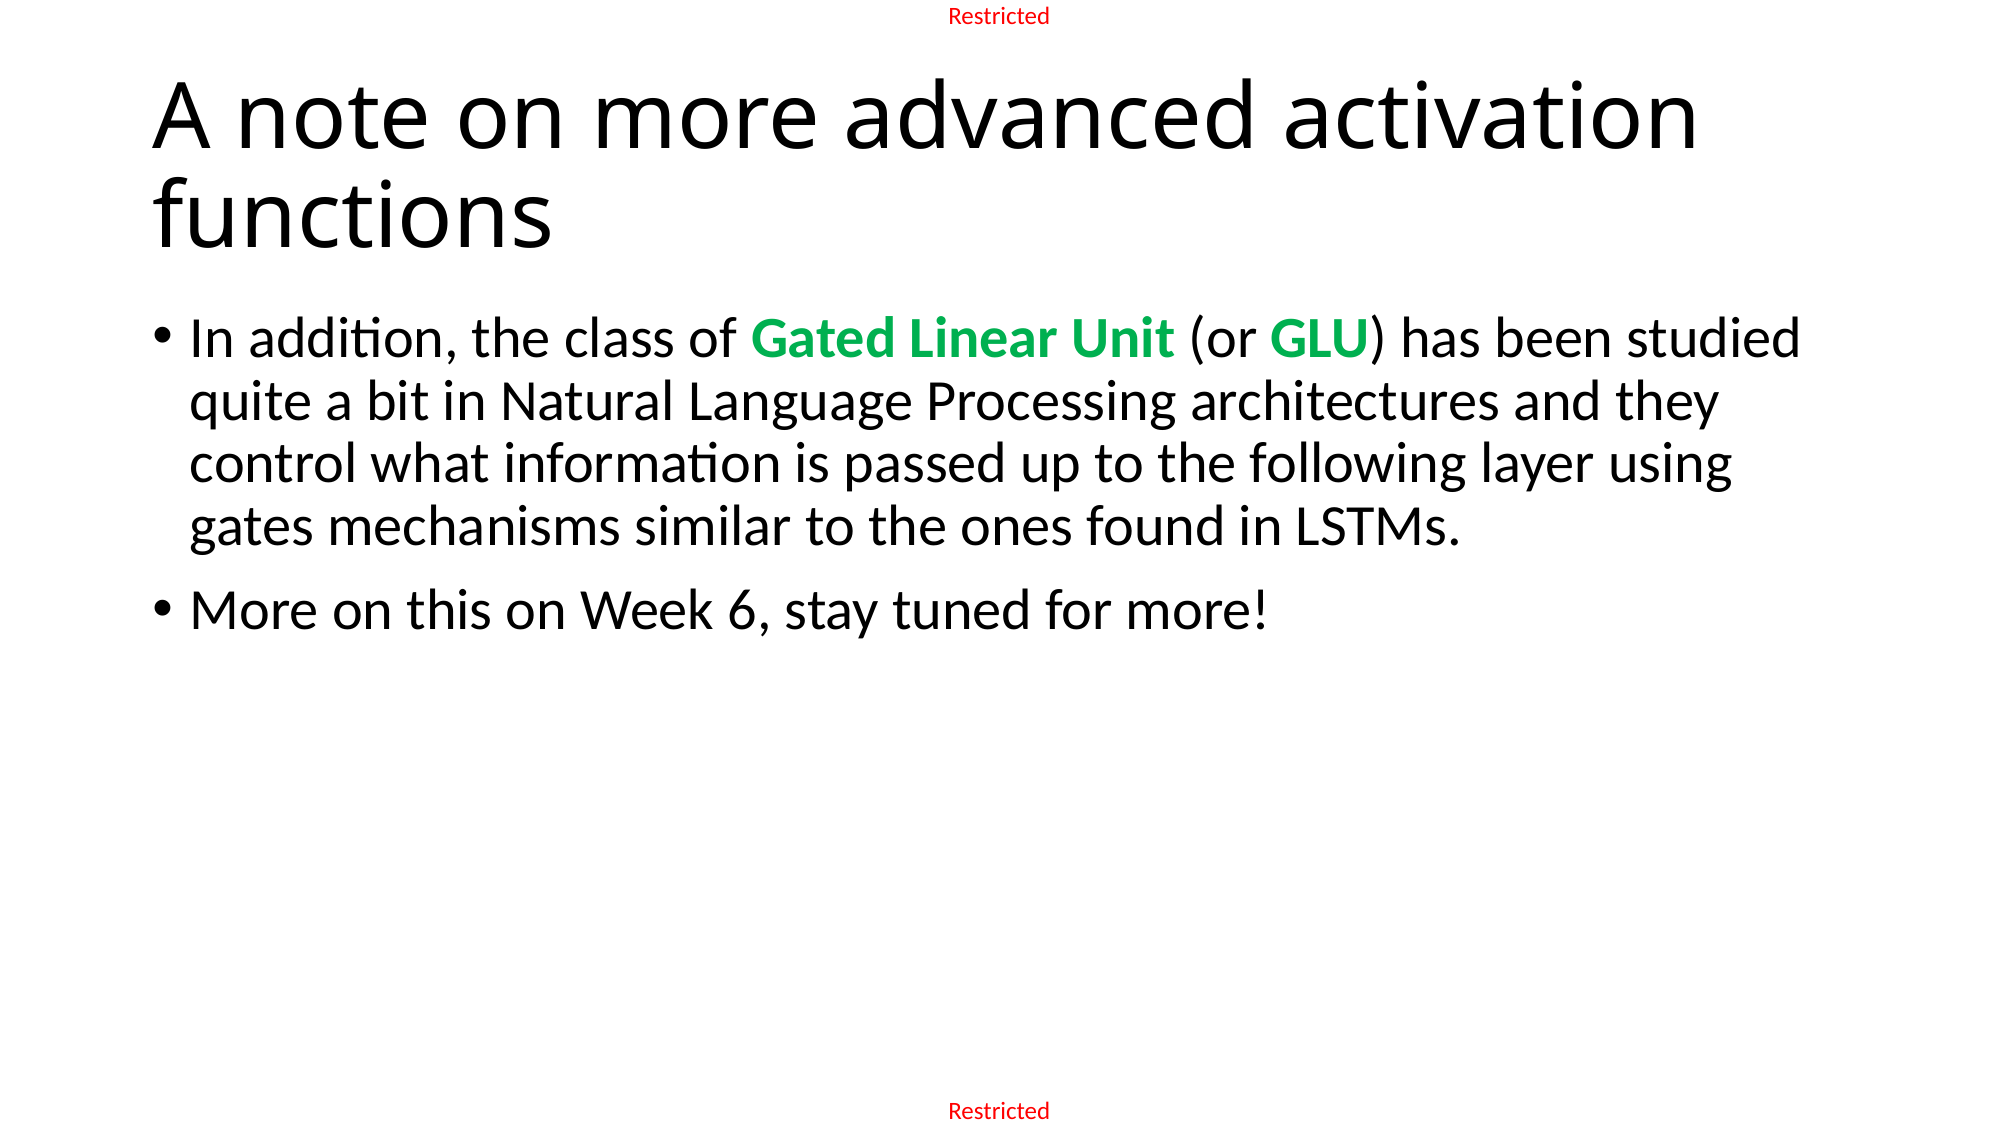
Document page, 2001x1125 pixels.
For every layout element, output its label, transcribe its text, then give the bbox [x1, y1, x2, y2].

list In addition, the class of Gated Linear Unit (or GLU) has been studied quite a bit in Natural Language Processing architectures and they control what information is passed up to the following layer using gates mechanisms similar to the ones found in LSTMs. More on this on Week 6, stay tuned for more! [137, 299, 1863, 1125]
title A note on more advanced activation functions [137, 59, 1863, 278]
